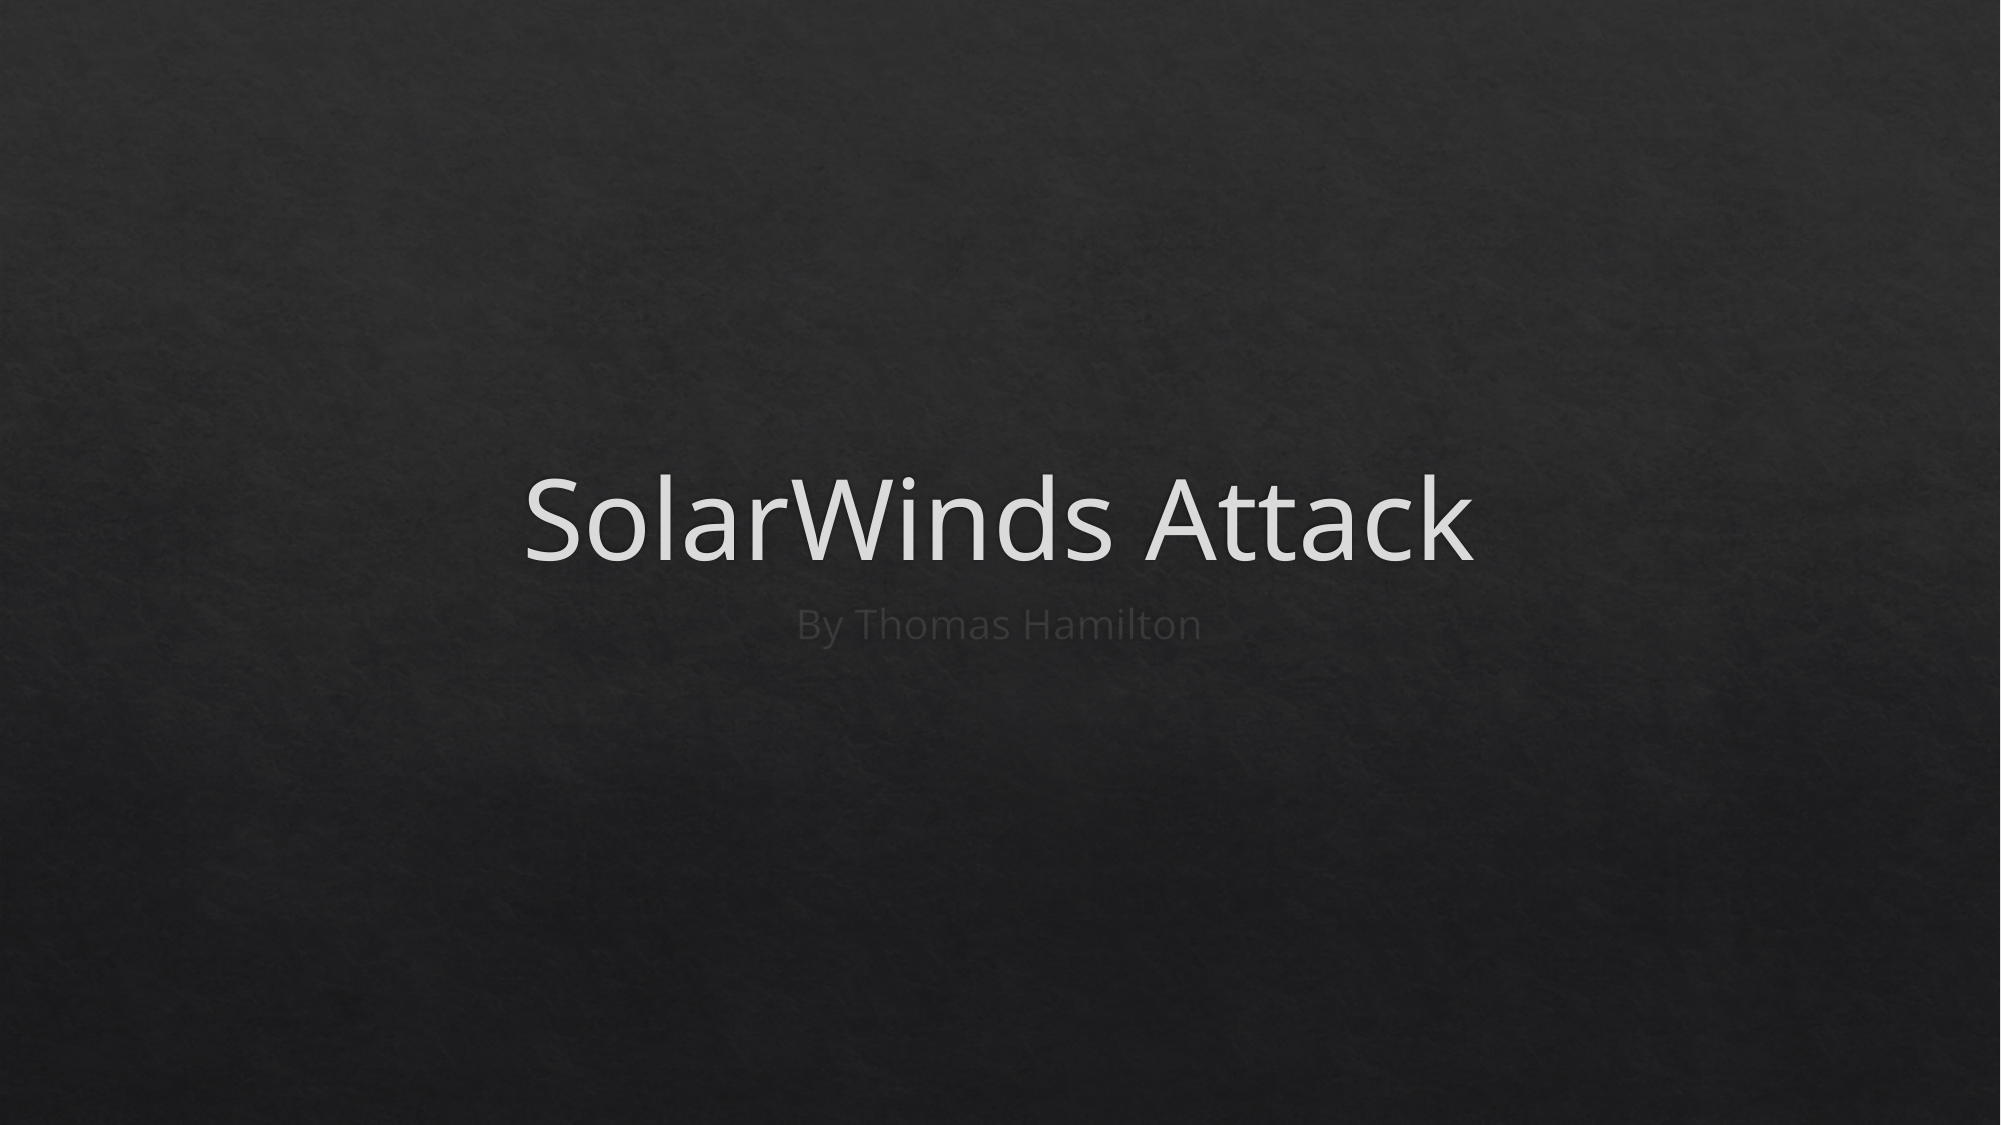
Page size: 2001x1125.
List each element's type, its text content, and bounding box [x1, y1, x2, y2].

subtitle By Thomas Hamilton [224, 590, 1774, 763]
title SolarWinds Attack [224, 290, 1774, 587]
